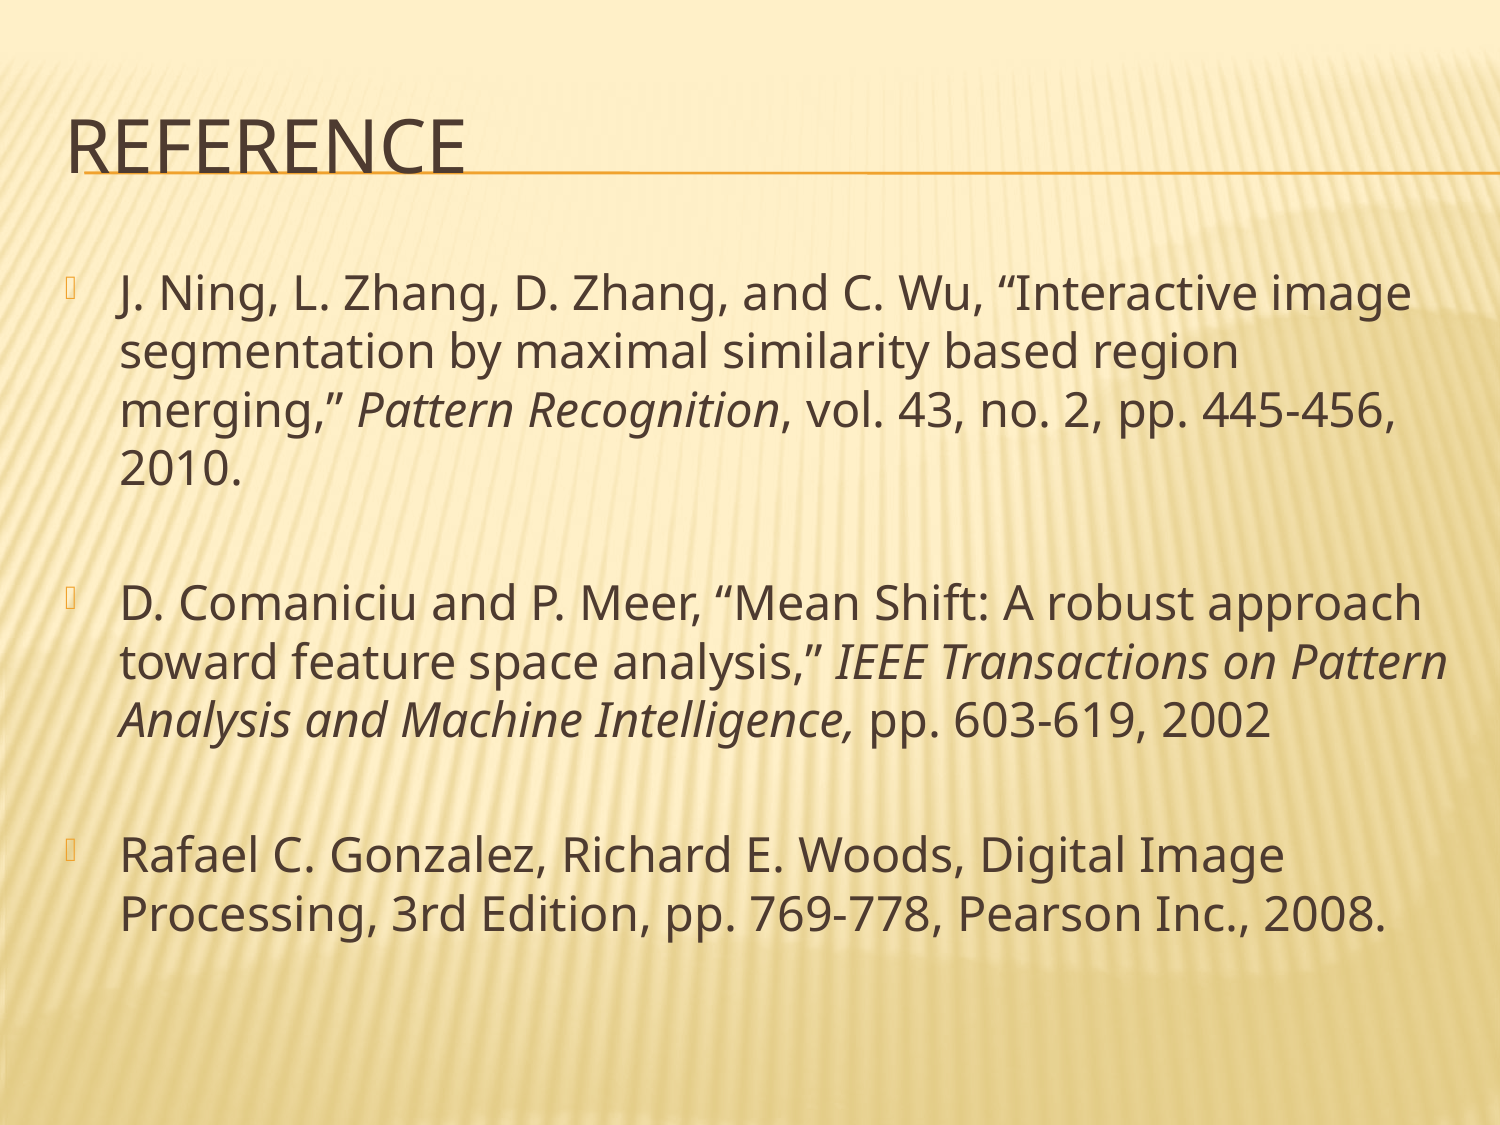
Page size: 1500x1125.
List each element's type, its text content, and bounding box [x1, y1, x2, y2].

list J. Ning, L. Zhang, D. Zhang, and C. Wu, “Interactive image segmentation by maximal similarity based region merging,” Pattern Recognition, vol. 43, no. 2, pp. 445-456, 2010. D. Comaniciu and P. Meer, “Mean Shift: A robust approach toward feature space analysis,” IEEE Transactions on Pattern Analysis and Machine Intelligence, pp. 603-619, 2002 Rafael C. Gonzalez, Richard E. Woods, Digital Image Processing, 3rd Edition, pp. 769-778, Pearson Inc., 2008. [50, 254, 1475, 998]
title reference [50, 75, 1475, 213]
